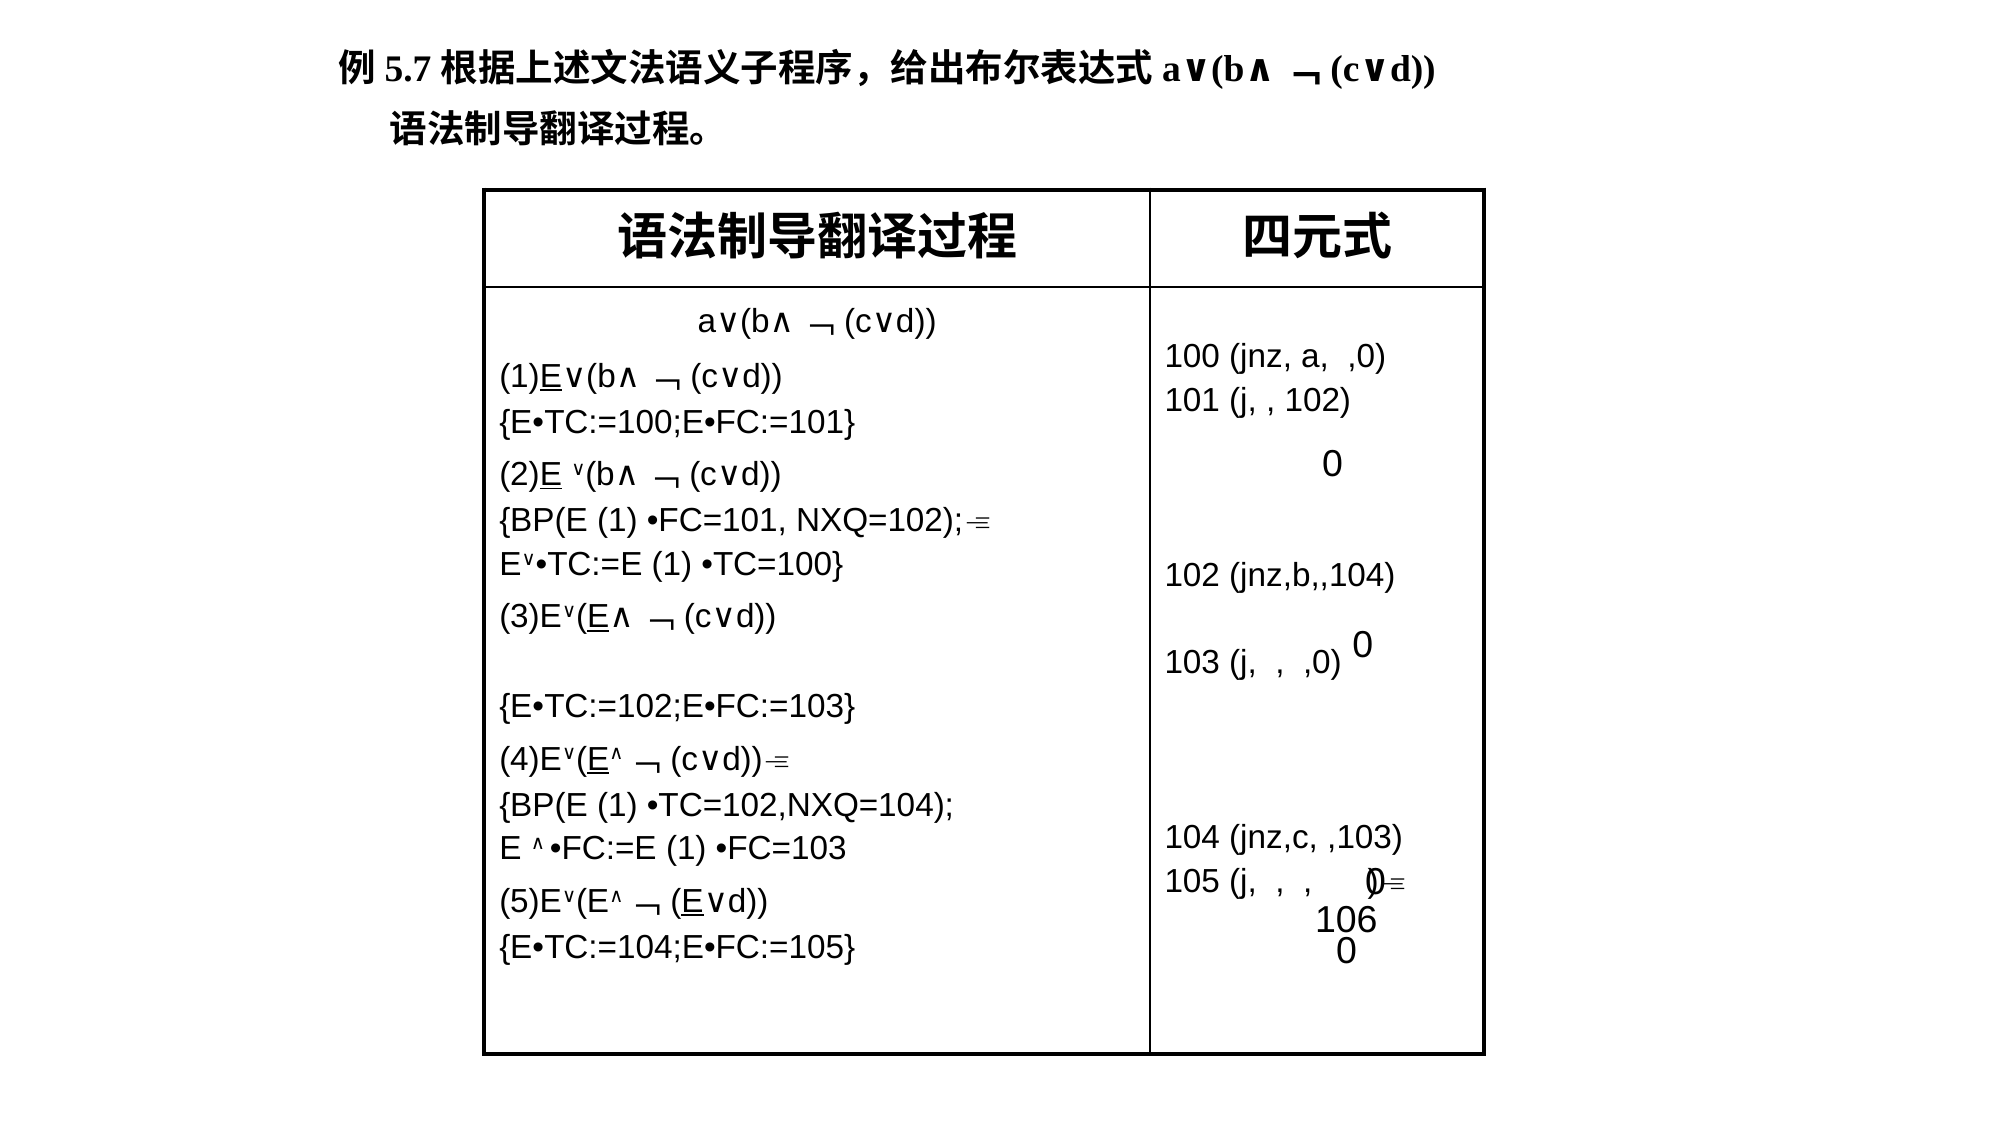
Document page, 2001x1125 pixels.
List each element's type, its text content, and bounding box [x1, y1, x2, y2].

text_box 0 [1350, 849, 1401, 910]
table_cell a∨(b∧﹁(c∨d)) (1)E∨(b∧﹁(c∨d)) {E•TC:=100;E•FC:=101} (2)E ∨(b∧﹁(c∨d)) {BP(E (1) •FC=101, NXQ=102); E∨•TC:=E (1) •TC=100} (3)E∨(E∧﹁(c∨d)) {E•TC:=102;E•FC:=103} (4)E∨(E∧﹁(c∨d)) {BP(E (1) •TC=102,NXQ=104); E ∧ •FC:=E (1) •FC=103 (5)E∨(E∧﹁(E∨d)) {E•TC:=104;E•FC:=105} [486, 288, 1149, 1052]
text_box 0 [1307, 431, 1358, 492]
table_header 四元式 [1151, 192, 1482, 286]
text_box 106 0 [1300, 899, 1393, 978]
table_cell 100 (jnz, a, ,0) 101 (j, , 102) 102 (jnz,b,,104) 103 (j, , ,0) 104 (jnz,c, ,103) 105 (j, , , ) [1151, 288, 1482, 1052]
text_box 0 [1337, 612, 1389, 673]
table_header 语法制导翻译过程 [486, 192, 1149, 286]
list 例5.7根据上述文法语义子程序，给出布尔表达式a∨(b∧﹁(c∨d)) 语法制导翻译过程。 [323, 41, 1674, 161]
